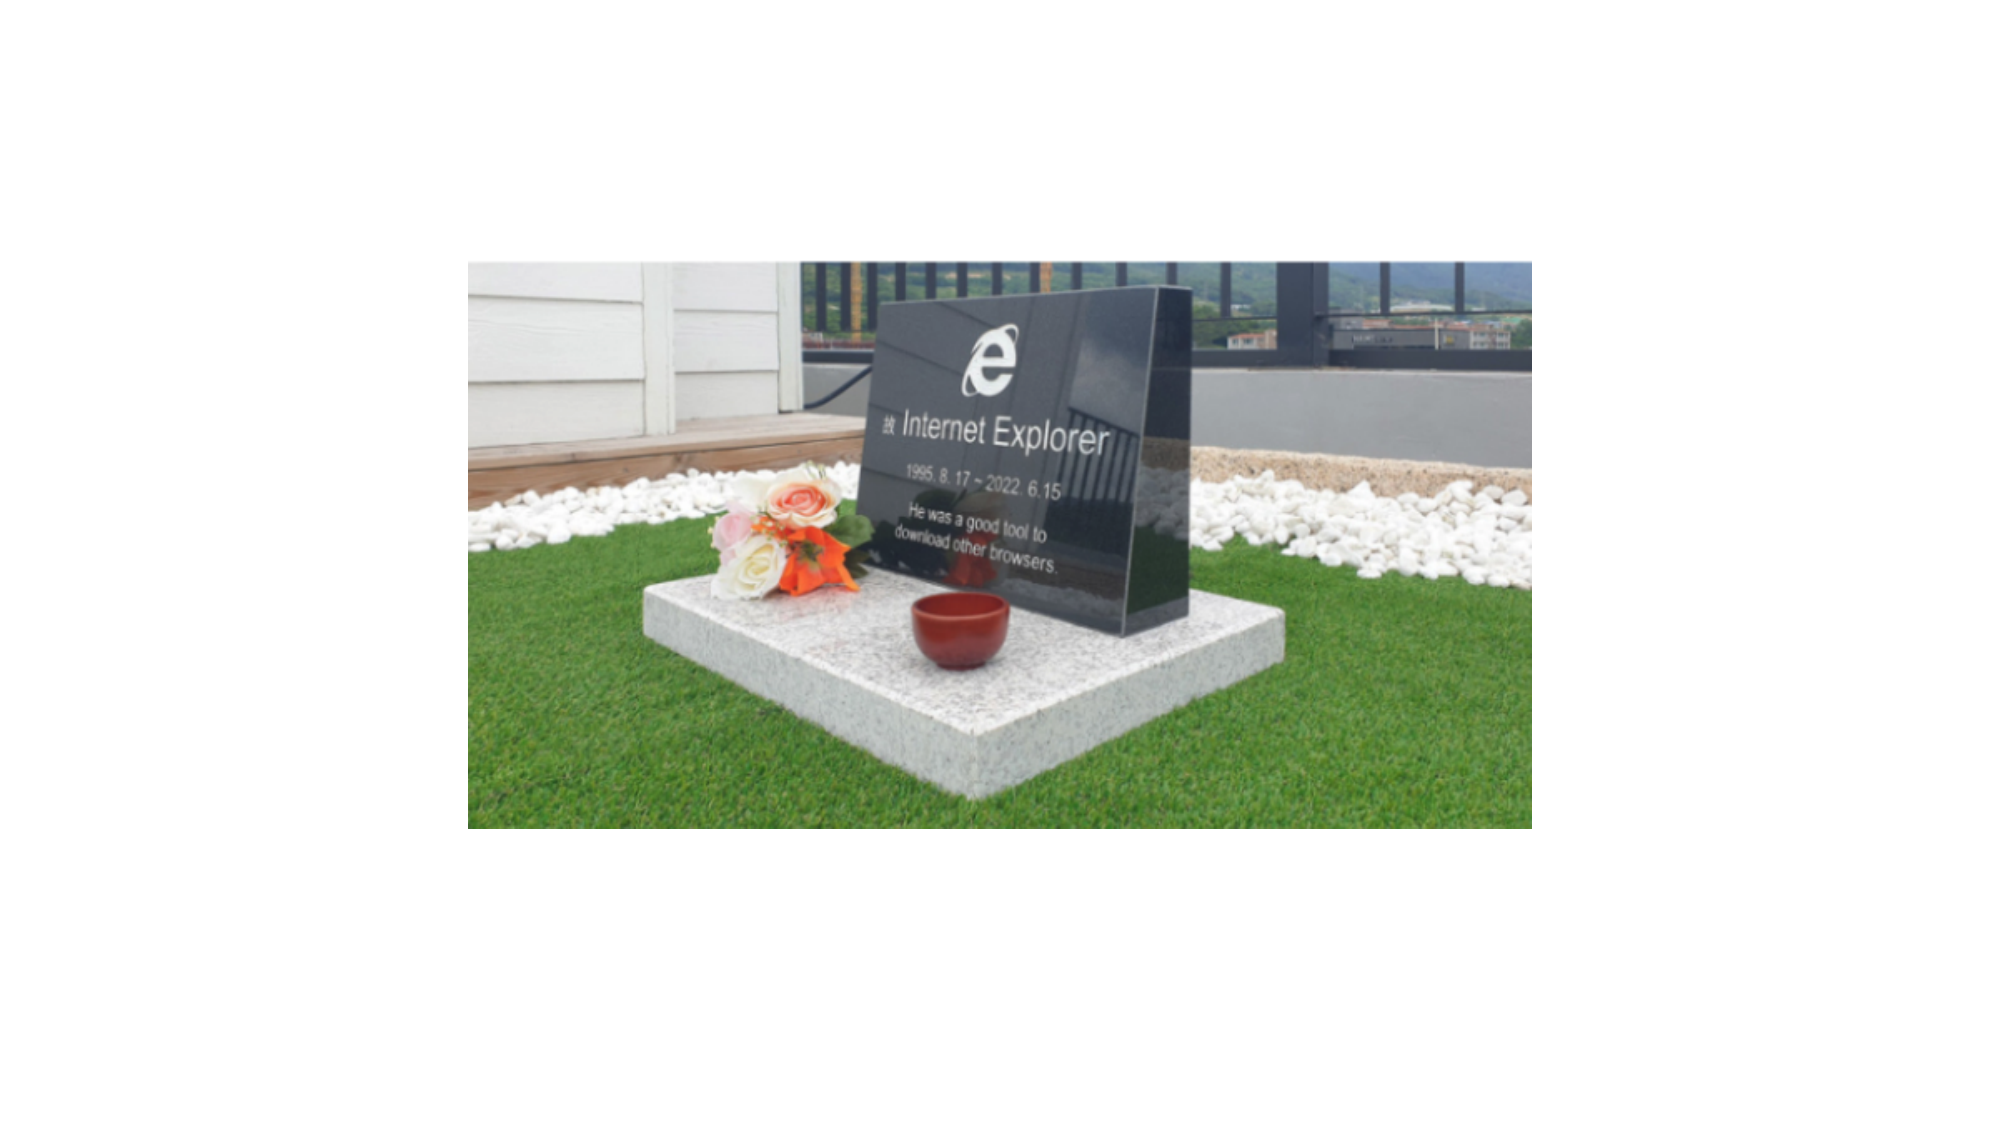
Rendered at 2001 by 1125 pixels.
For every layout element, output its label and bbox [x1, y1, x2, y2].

picture [467, 260, 1532, 829]
